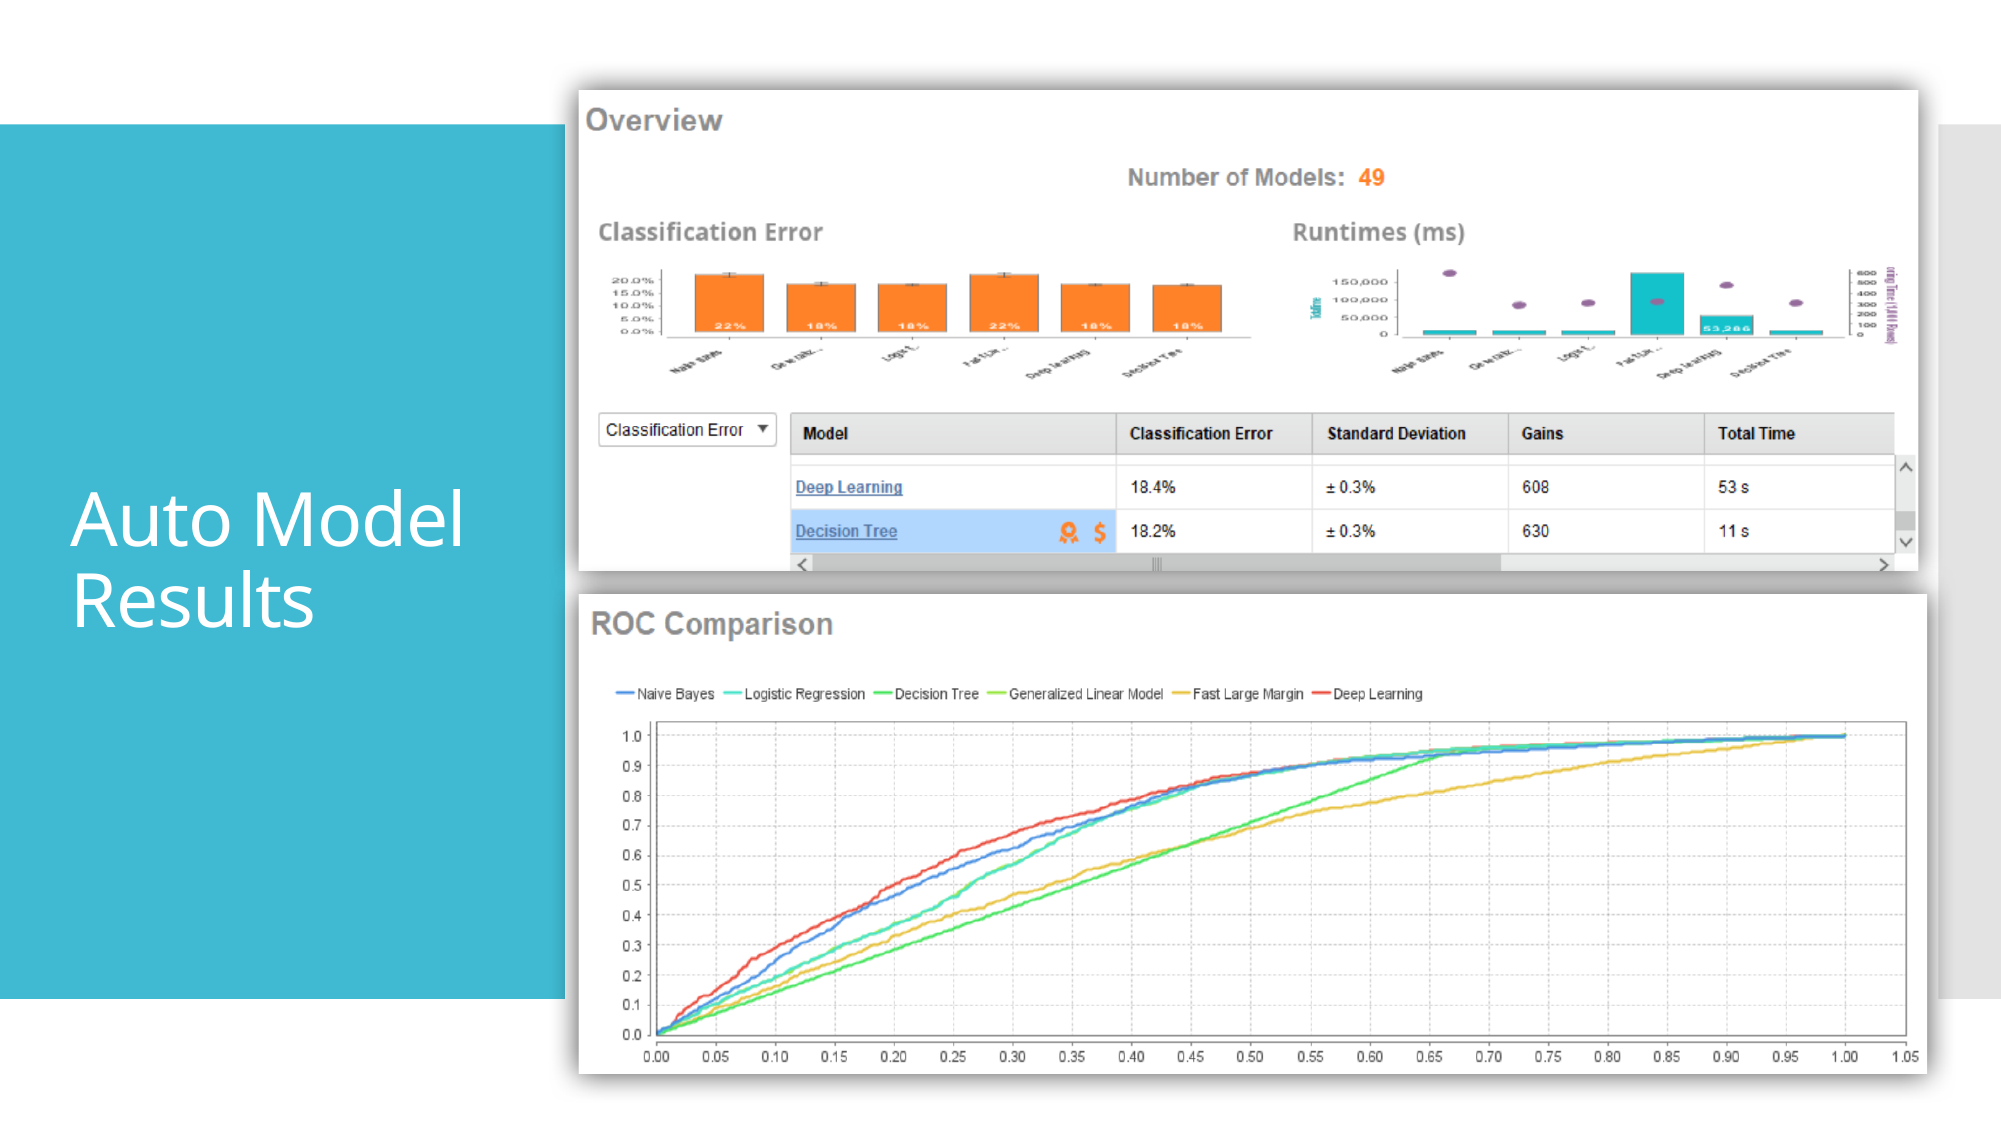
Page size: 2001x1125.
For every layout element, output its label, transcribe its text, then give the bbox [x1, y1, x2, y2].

title Auto Model Results [55, 431, 540, 694]
picture [578, 593, 1928, 1075]
picture [578, 90, 1919, 571]
